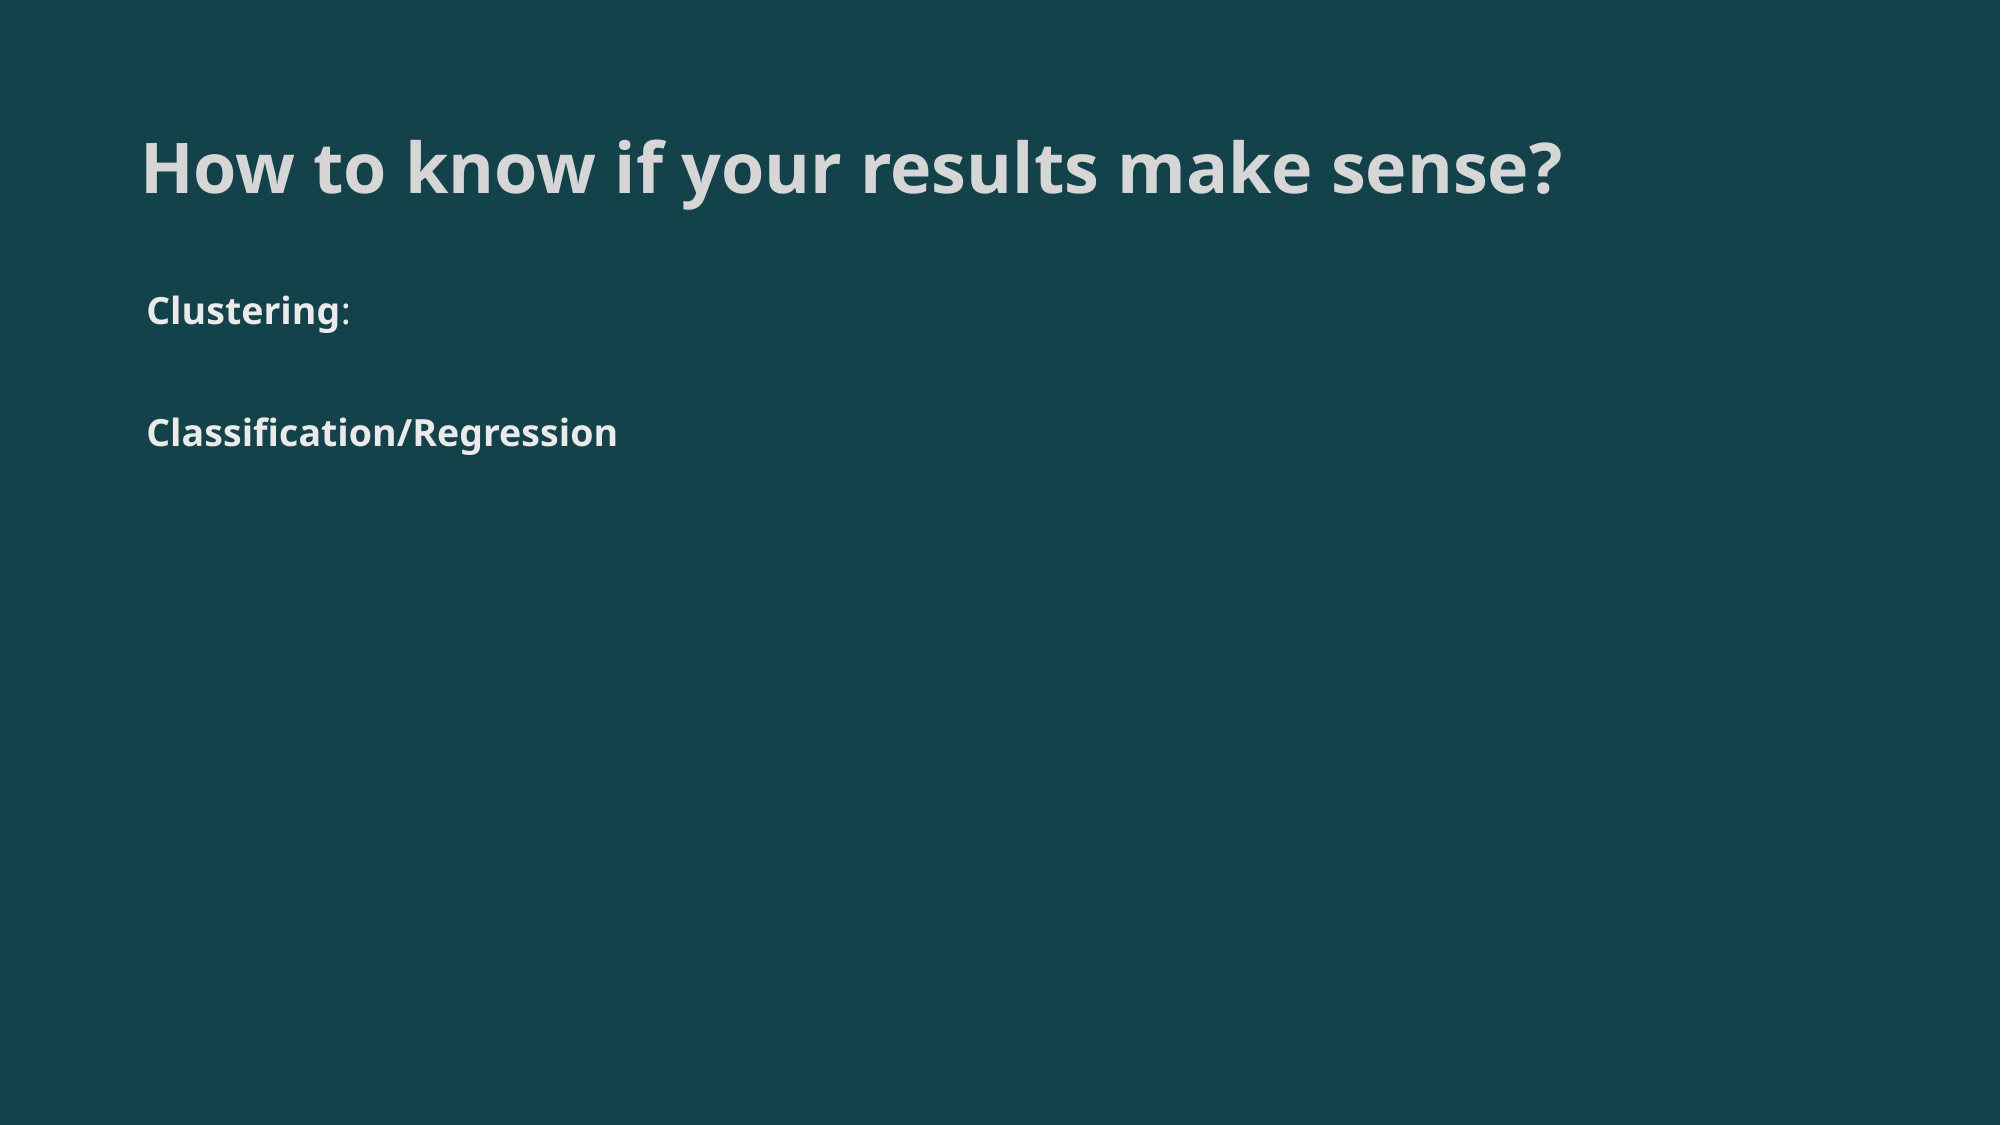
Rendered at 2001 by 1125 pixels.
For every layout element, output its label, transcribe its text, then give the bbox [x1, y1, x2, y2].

list Clustering: Classification/Regression [146, 292, 1875, 908]
title How to know if your results make sense? [125, 117, 1625, 224]
